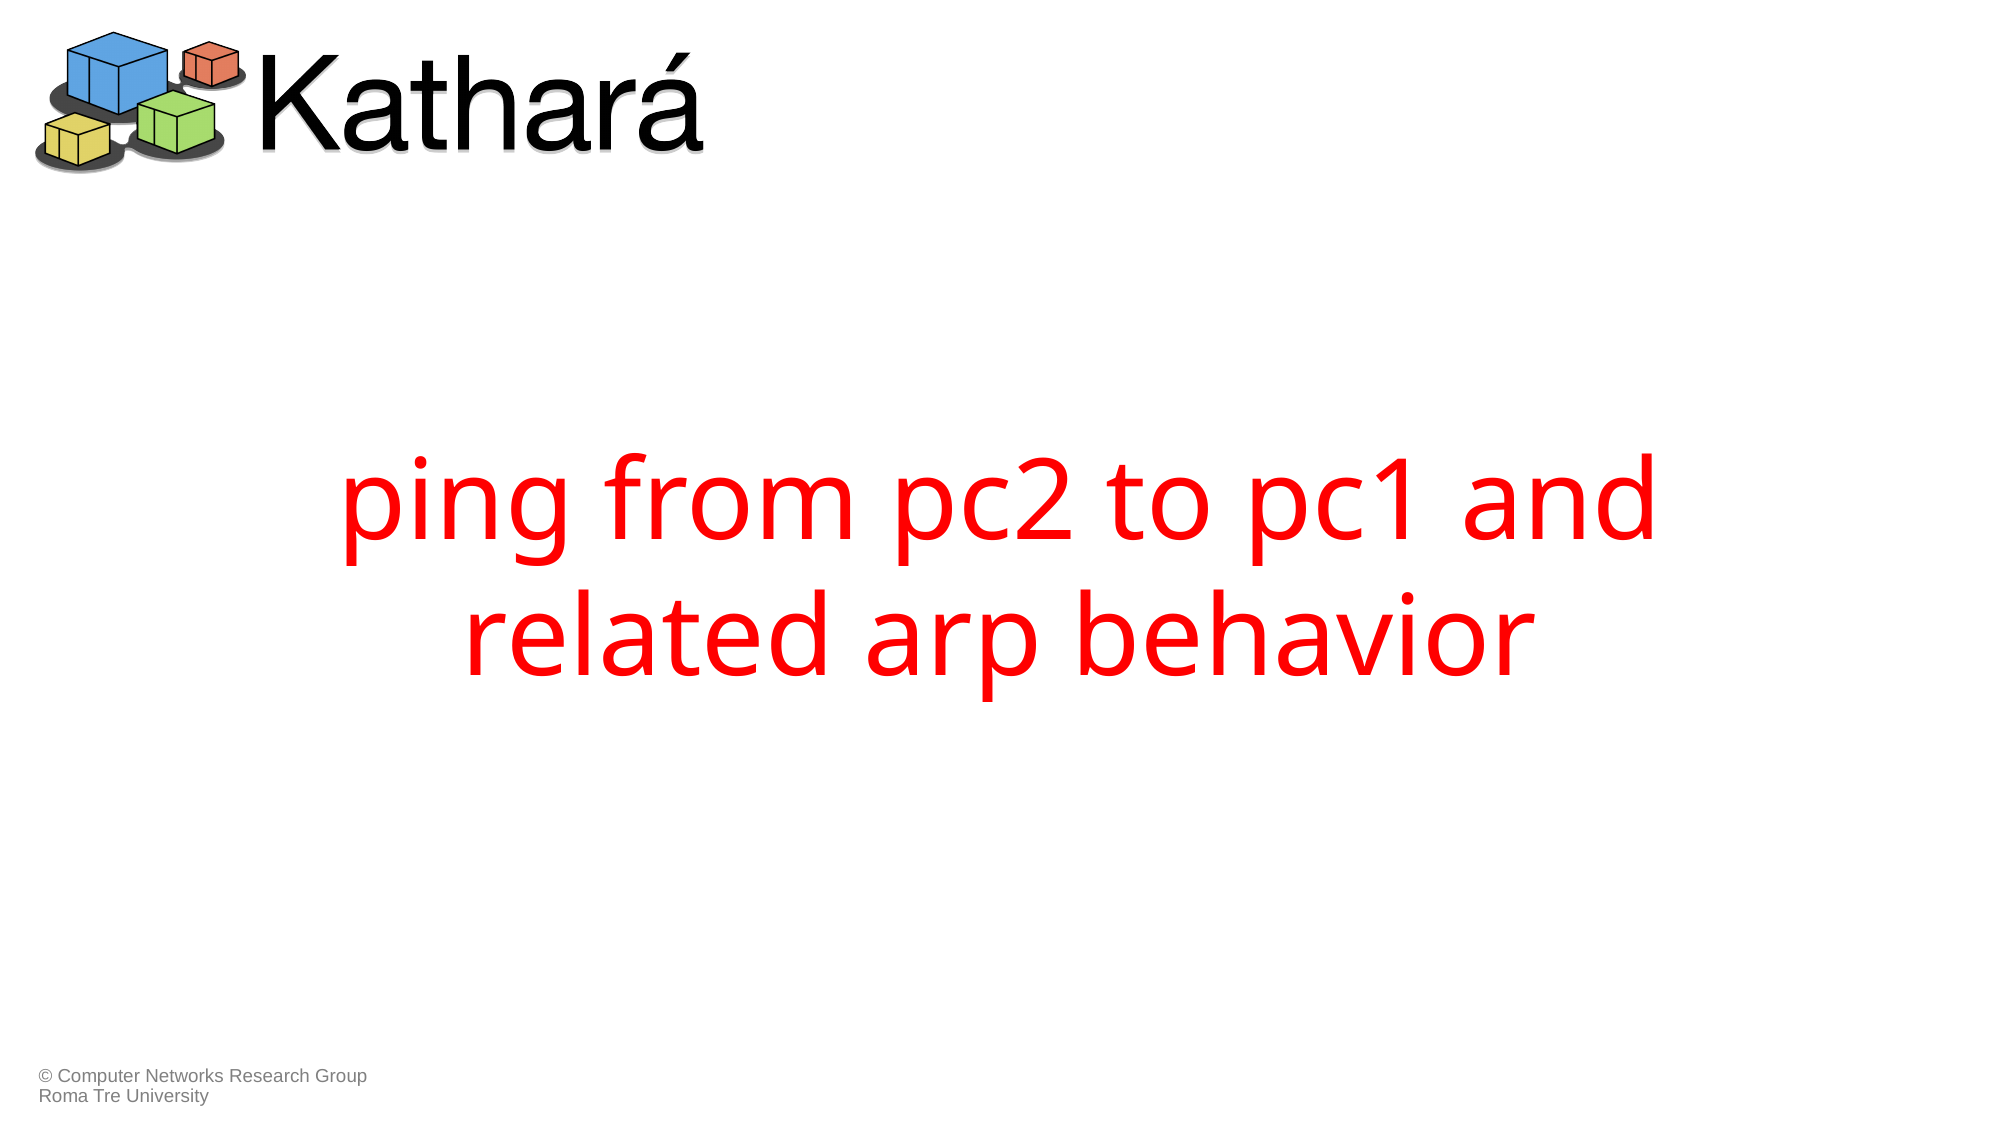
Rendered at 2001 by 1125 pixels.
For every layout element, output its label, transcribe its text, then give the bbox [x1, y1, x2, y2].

title ping from pc2 to pc1 and related arp behavior [150, 491, 1850, 634]
picture [24, 24, 720, 180]
